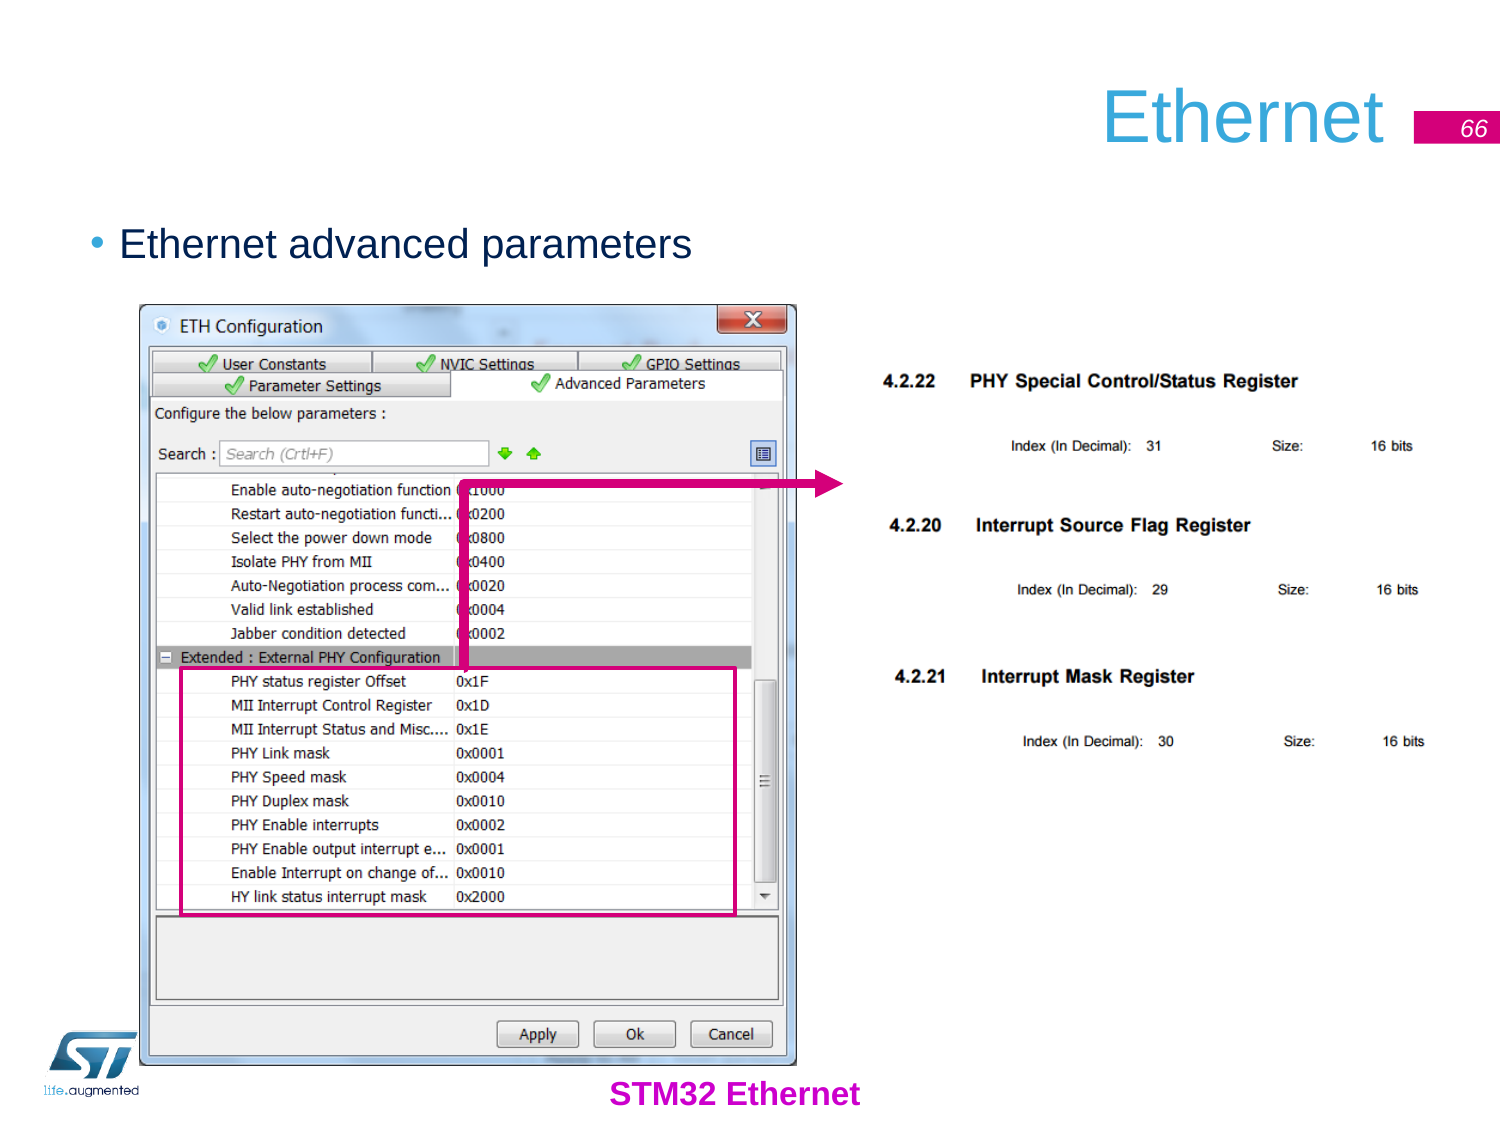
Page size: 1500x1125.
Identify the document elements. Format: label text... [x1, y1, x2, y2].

title Ethernet [75, 19, 1400, 207]
list Ethernet advanced parameters [75, 209, 1425, 329]
picture [880, 507, 1432, 620]
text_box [560, 385, 747, 766]
slide_number 66 [1413, 111, 1500, 144]
picture [880, 366, 1419, 470]
picture [879, 657, 1436, 758]
picture [36, 304, 797, 1103]
